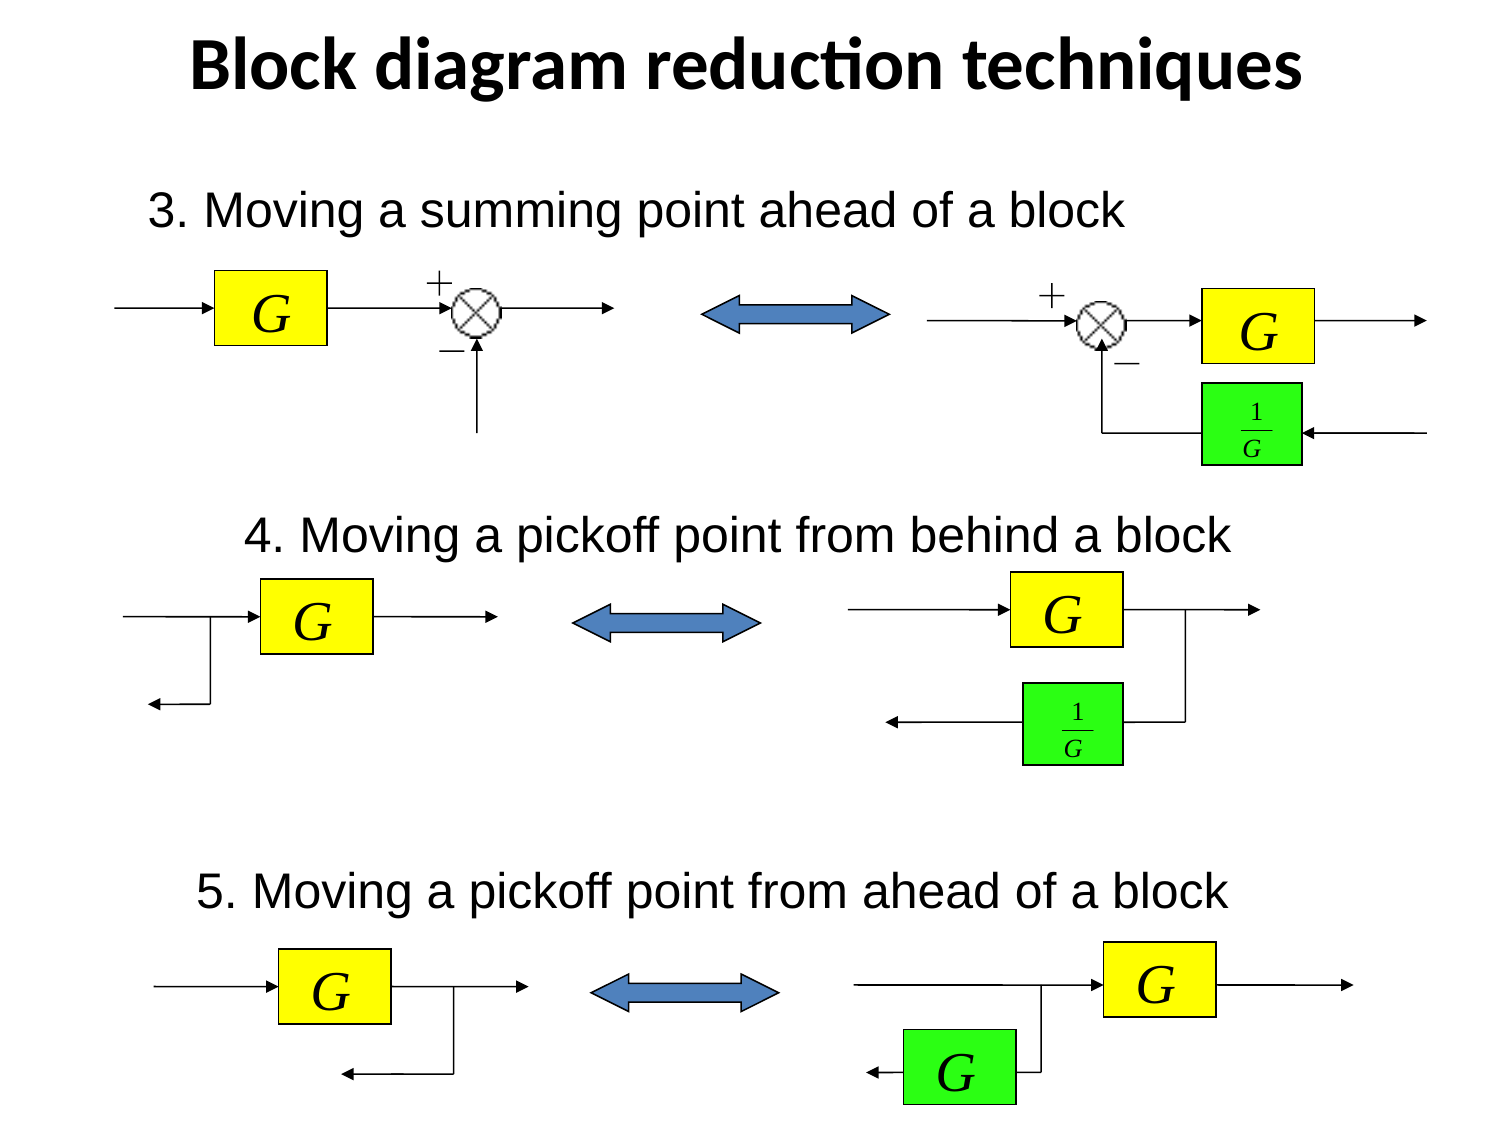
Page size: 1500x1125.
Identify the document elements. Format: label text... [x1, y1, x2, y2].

text_box [153, 980, 273, 993]
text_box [260, 579, 374, 675]
text_box [701, 295, 890, 334]
text_box [470, 346, 484, 434]
text_box [1042, 978, 1098, 992]
text_box [114, 301, 208, 315]
text_box Block diagram reduction techniques [71, 0, 1422, 119]
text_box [1022, 682, 1124, 773]
text_box [341, 1067, 404, 1081]
text_box [379, 610, 498, 623]
text_box 4. Moving a pickoff point from behind a block [228, 495, 1248, 571]
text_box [903, 1029, 1017, 1125]
text_box [506, 301, 615, 315]
text_box [331, 304, 446, 315]
text_box [454, 980, 529, 993]
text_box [278, 948, 392, 1044]
text_box [847, 603, 1005, 616]
text_box [147, 698, 211, 711]
text_box 5. Moving a pickoff point from ahead of a block [181, 850, 1304, 926]
text_box [885, 716, 1017, 729]
text_box 3. Moving a summing point ahead of a block [132, 169, 1362, 245]
text_box [591, 974, 779, 1012]
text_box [214, 270, 328, 366]
text_box [1186, 603, 1261, 616]
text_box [926, 282, 1428, 473]
text_box [866, 1066, 898, 1079]
text_box [1222, 978, 1354, 992]
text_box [426, 270, 453, 296]
picture [451, 288, 503, 339]
text_box [572, 604, 761, 642]
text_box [1103, 941, 1217, 1037]
text_box [211, 610, 255, 623]
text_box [1010, 571, 1124, 667]
